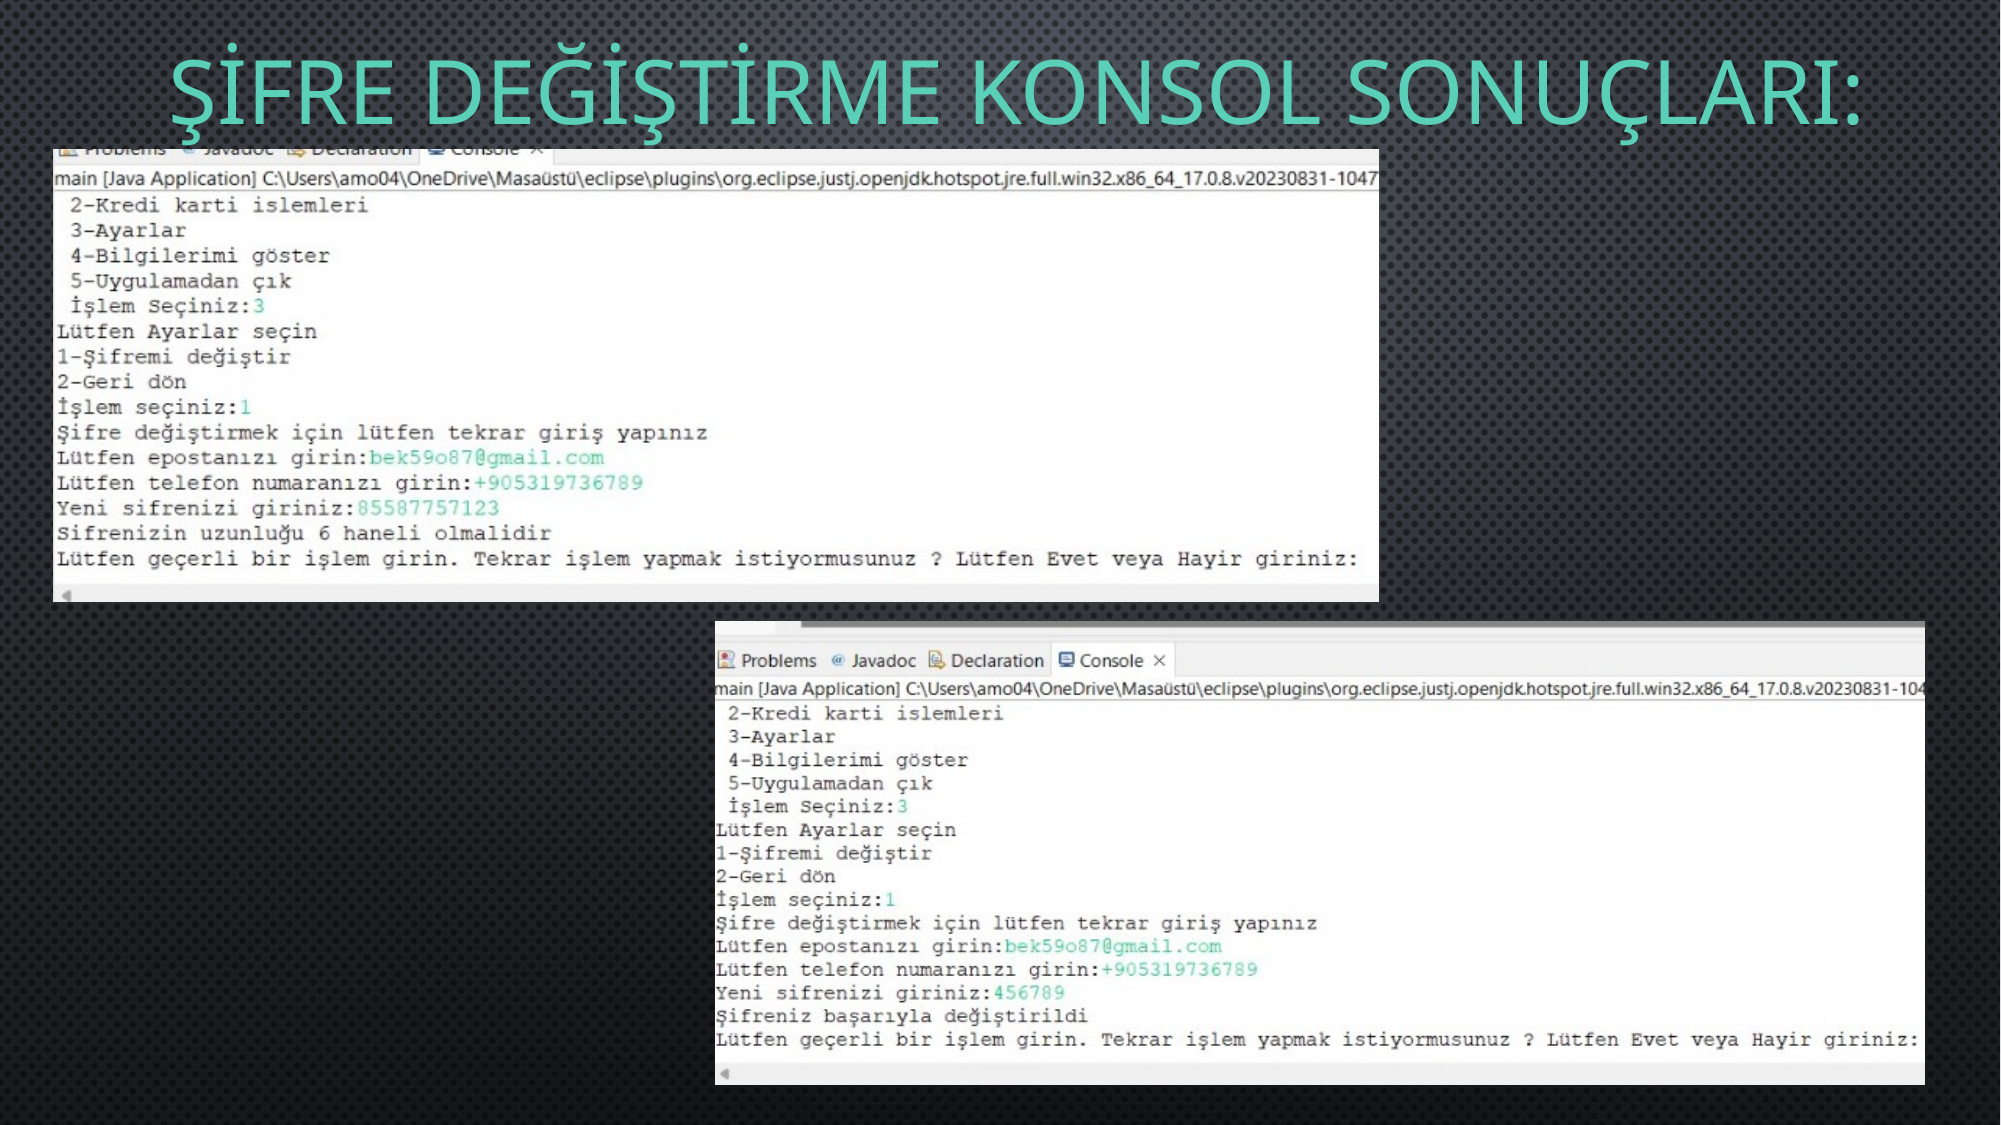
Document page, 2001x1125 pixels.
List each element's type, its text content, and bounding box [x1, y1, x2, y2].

picture [715, 621, 1925, 1085]
picture [52, 149, 1379, 602]
title Şifre değiştirme konsol sonuçları: [53, 26, 1983, 150]
